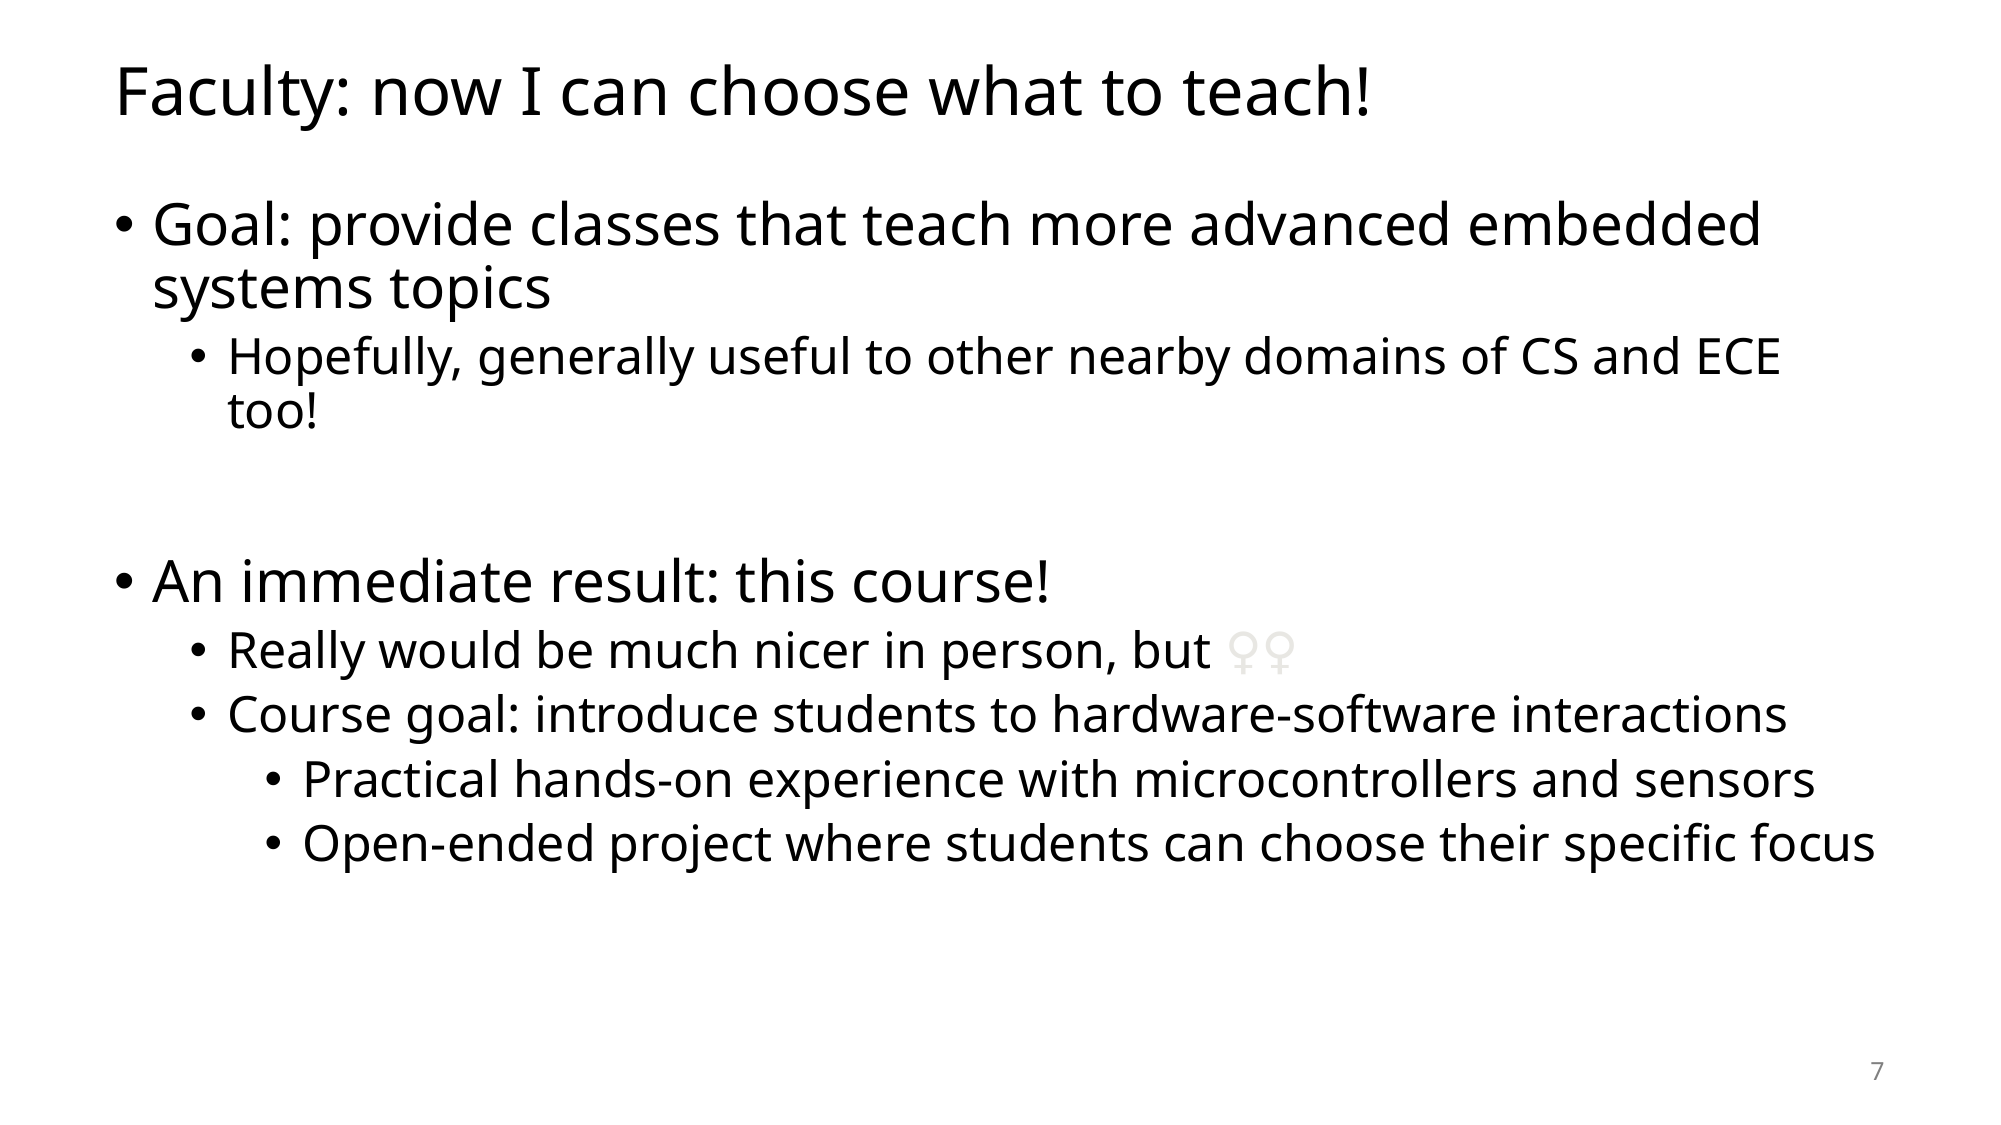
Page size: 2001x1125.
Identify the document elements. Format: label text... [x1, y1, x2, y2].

list Goal: provide classes that teach more advanced embedded systems topics Hopefully, generally useful to other nearby domains of CS and ECE too! An immediate result: this course! Really would be much nicer in person, but 🤷‍♀️ Course goal: introduce students to hardware-software interactions Practical hands-on experience with microcontrollers and sensors Open-ended project where students can choose their specific focus [99, 187, 1900, 1013]
title Faculty: now I can choose what to teach! [99, 37, 1900, 150]
slide_number 7 [1749, 1042, 1900, 1103]
